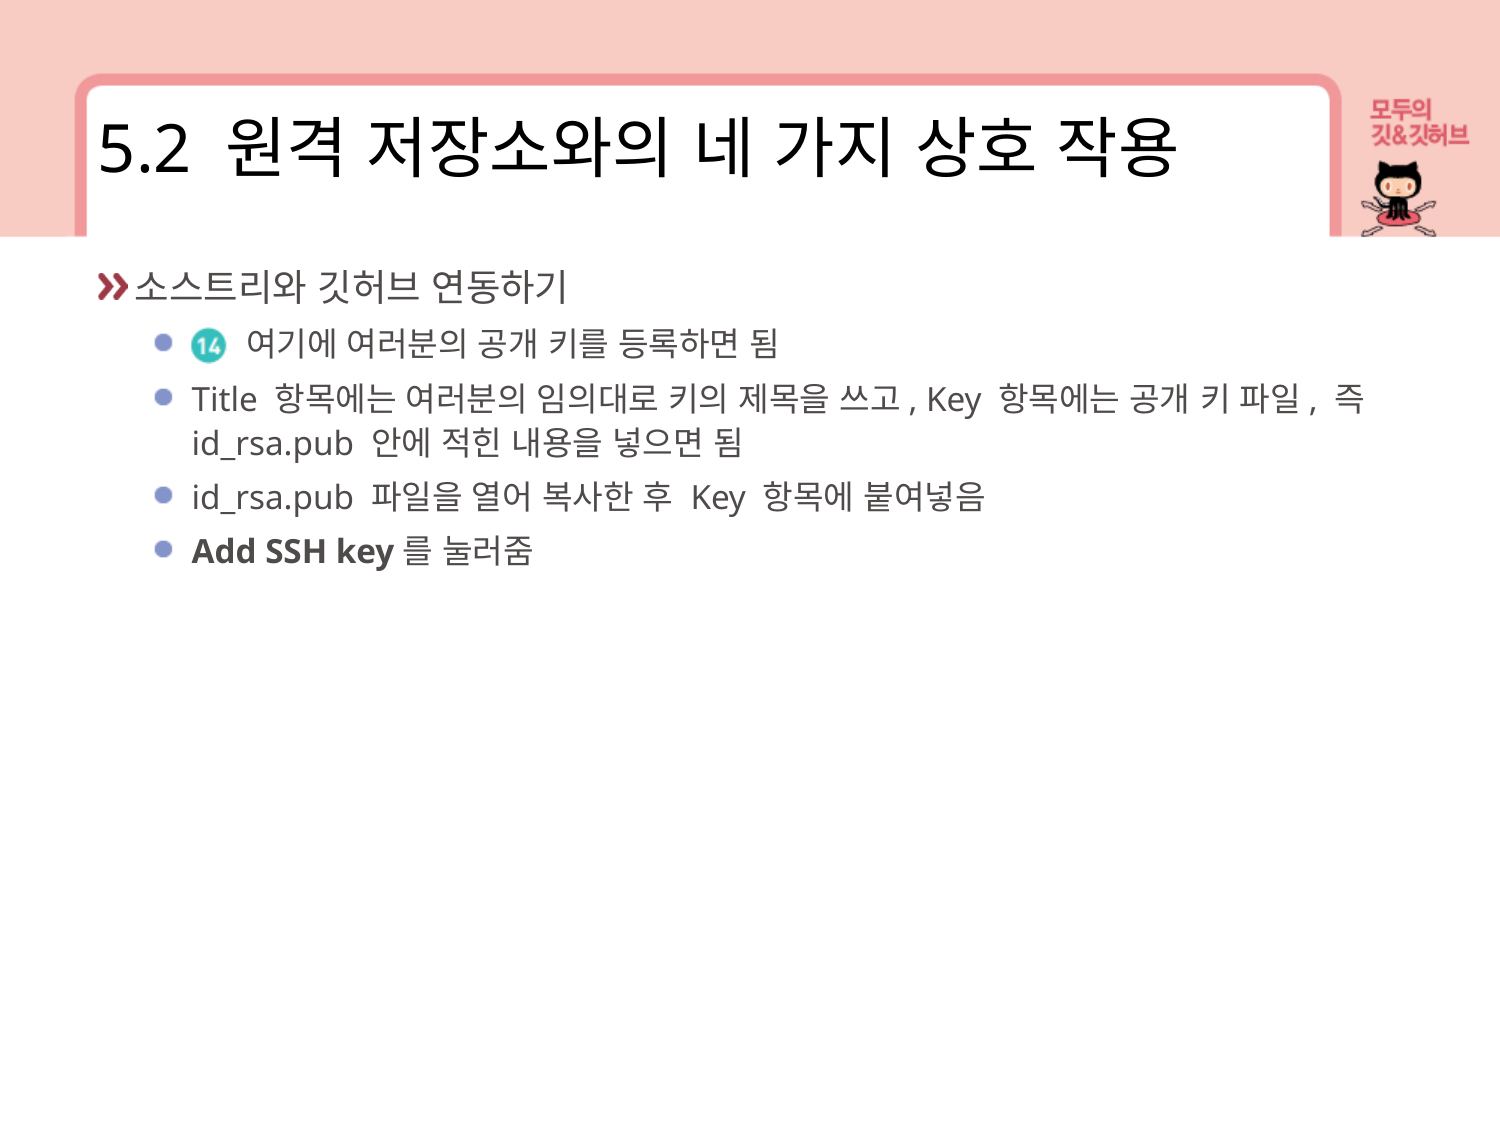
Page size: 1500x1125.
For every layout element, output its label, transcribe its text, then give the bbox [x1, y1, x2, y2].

text_box 5.2 원격 저장소와의 네 가지 상호 작용 [82, 61, 1413, 193]
picture [0, 0, 1500, 1125]
text_box 소스트리와 깃허브 연동하기 여기에 여러분의 공개 키를 등록하면 됨 Title 항목에는 여러분의 임의대로 키의 제목을 쓰고, Key 항목에는 공개 키 파일, 즉 id_rsa.pub 안에 적힌 내용을 넣으면 됨 id_rsa.pub 파일을 열어 복사한 후 Key 항목에 붙여넣음 Add SSH key를 눌러줌 [82, 252, 1413, 1067]
